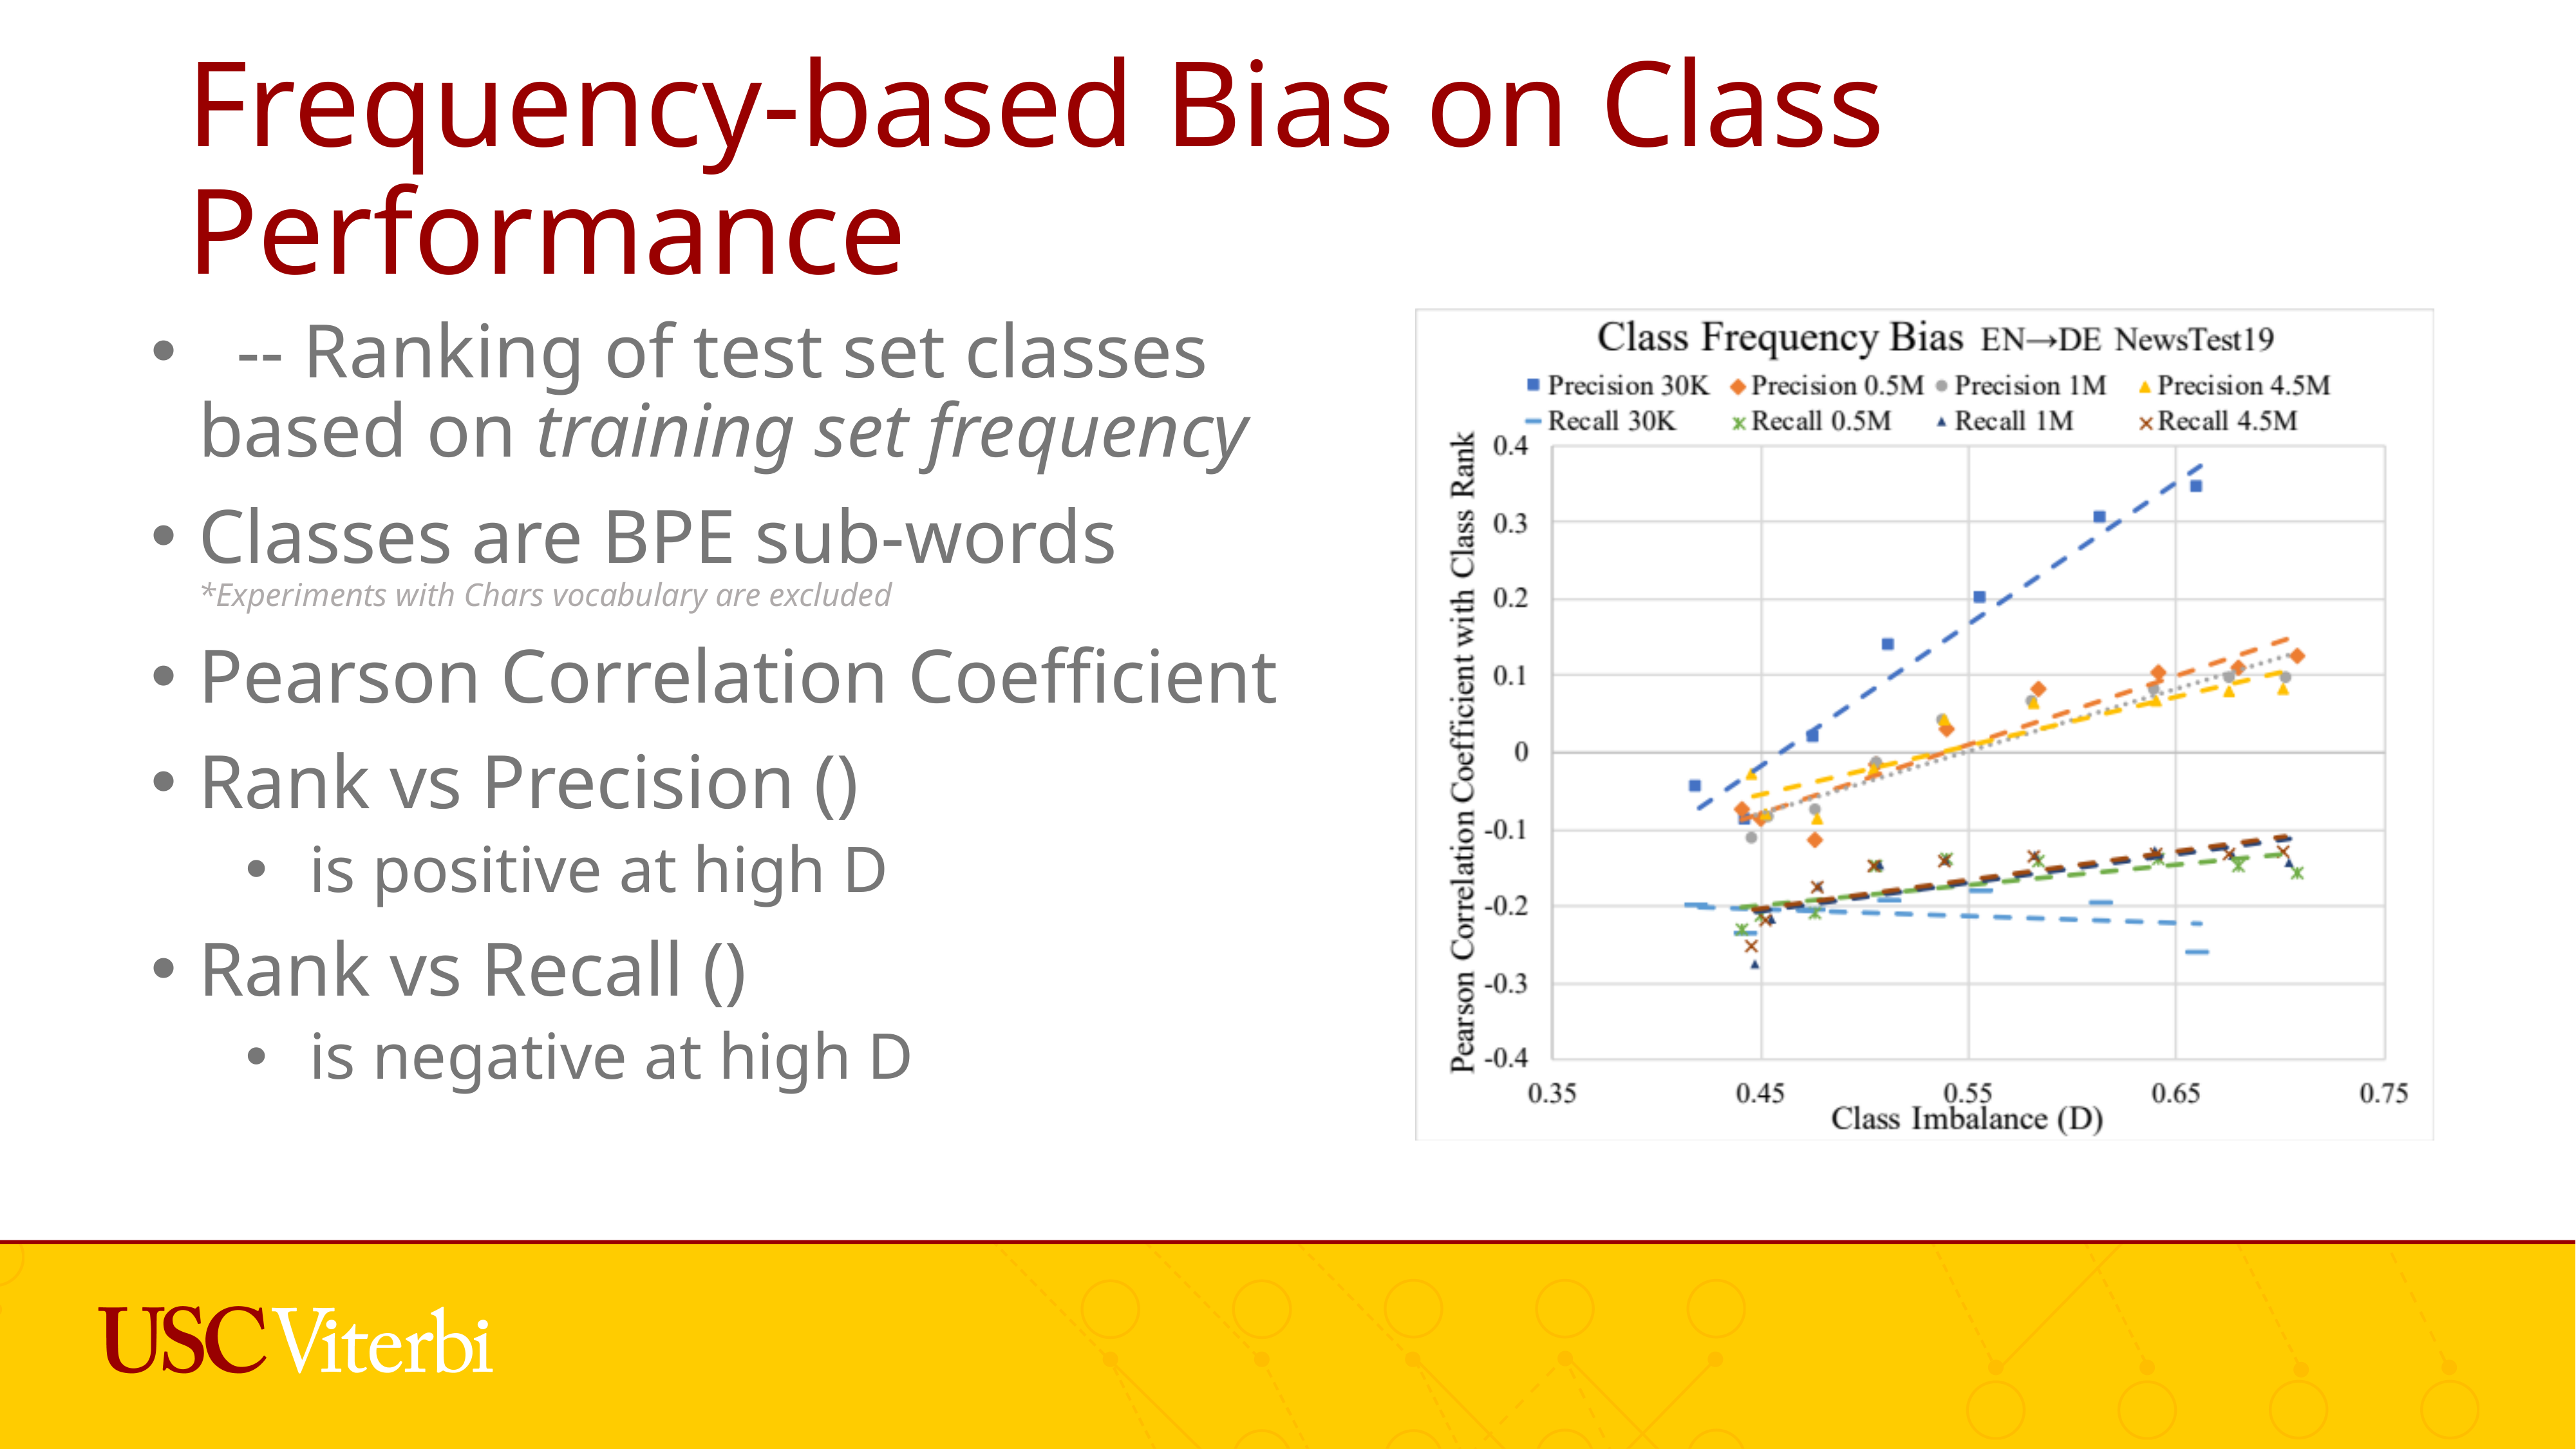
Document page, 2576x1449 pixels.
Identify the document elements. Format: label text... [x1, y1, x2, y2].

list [1415, 308, 2434, 1141]
title Frequency-based Bias on Class Performance [177, 72, 2399, 272]
picture [0, 0, 2576, 1449]
